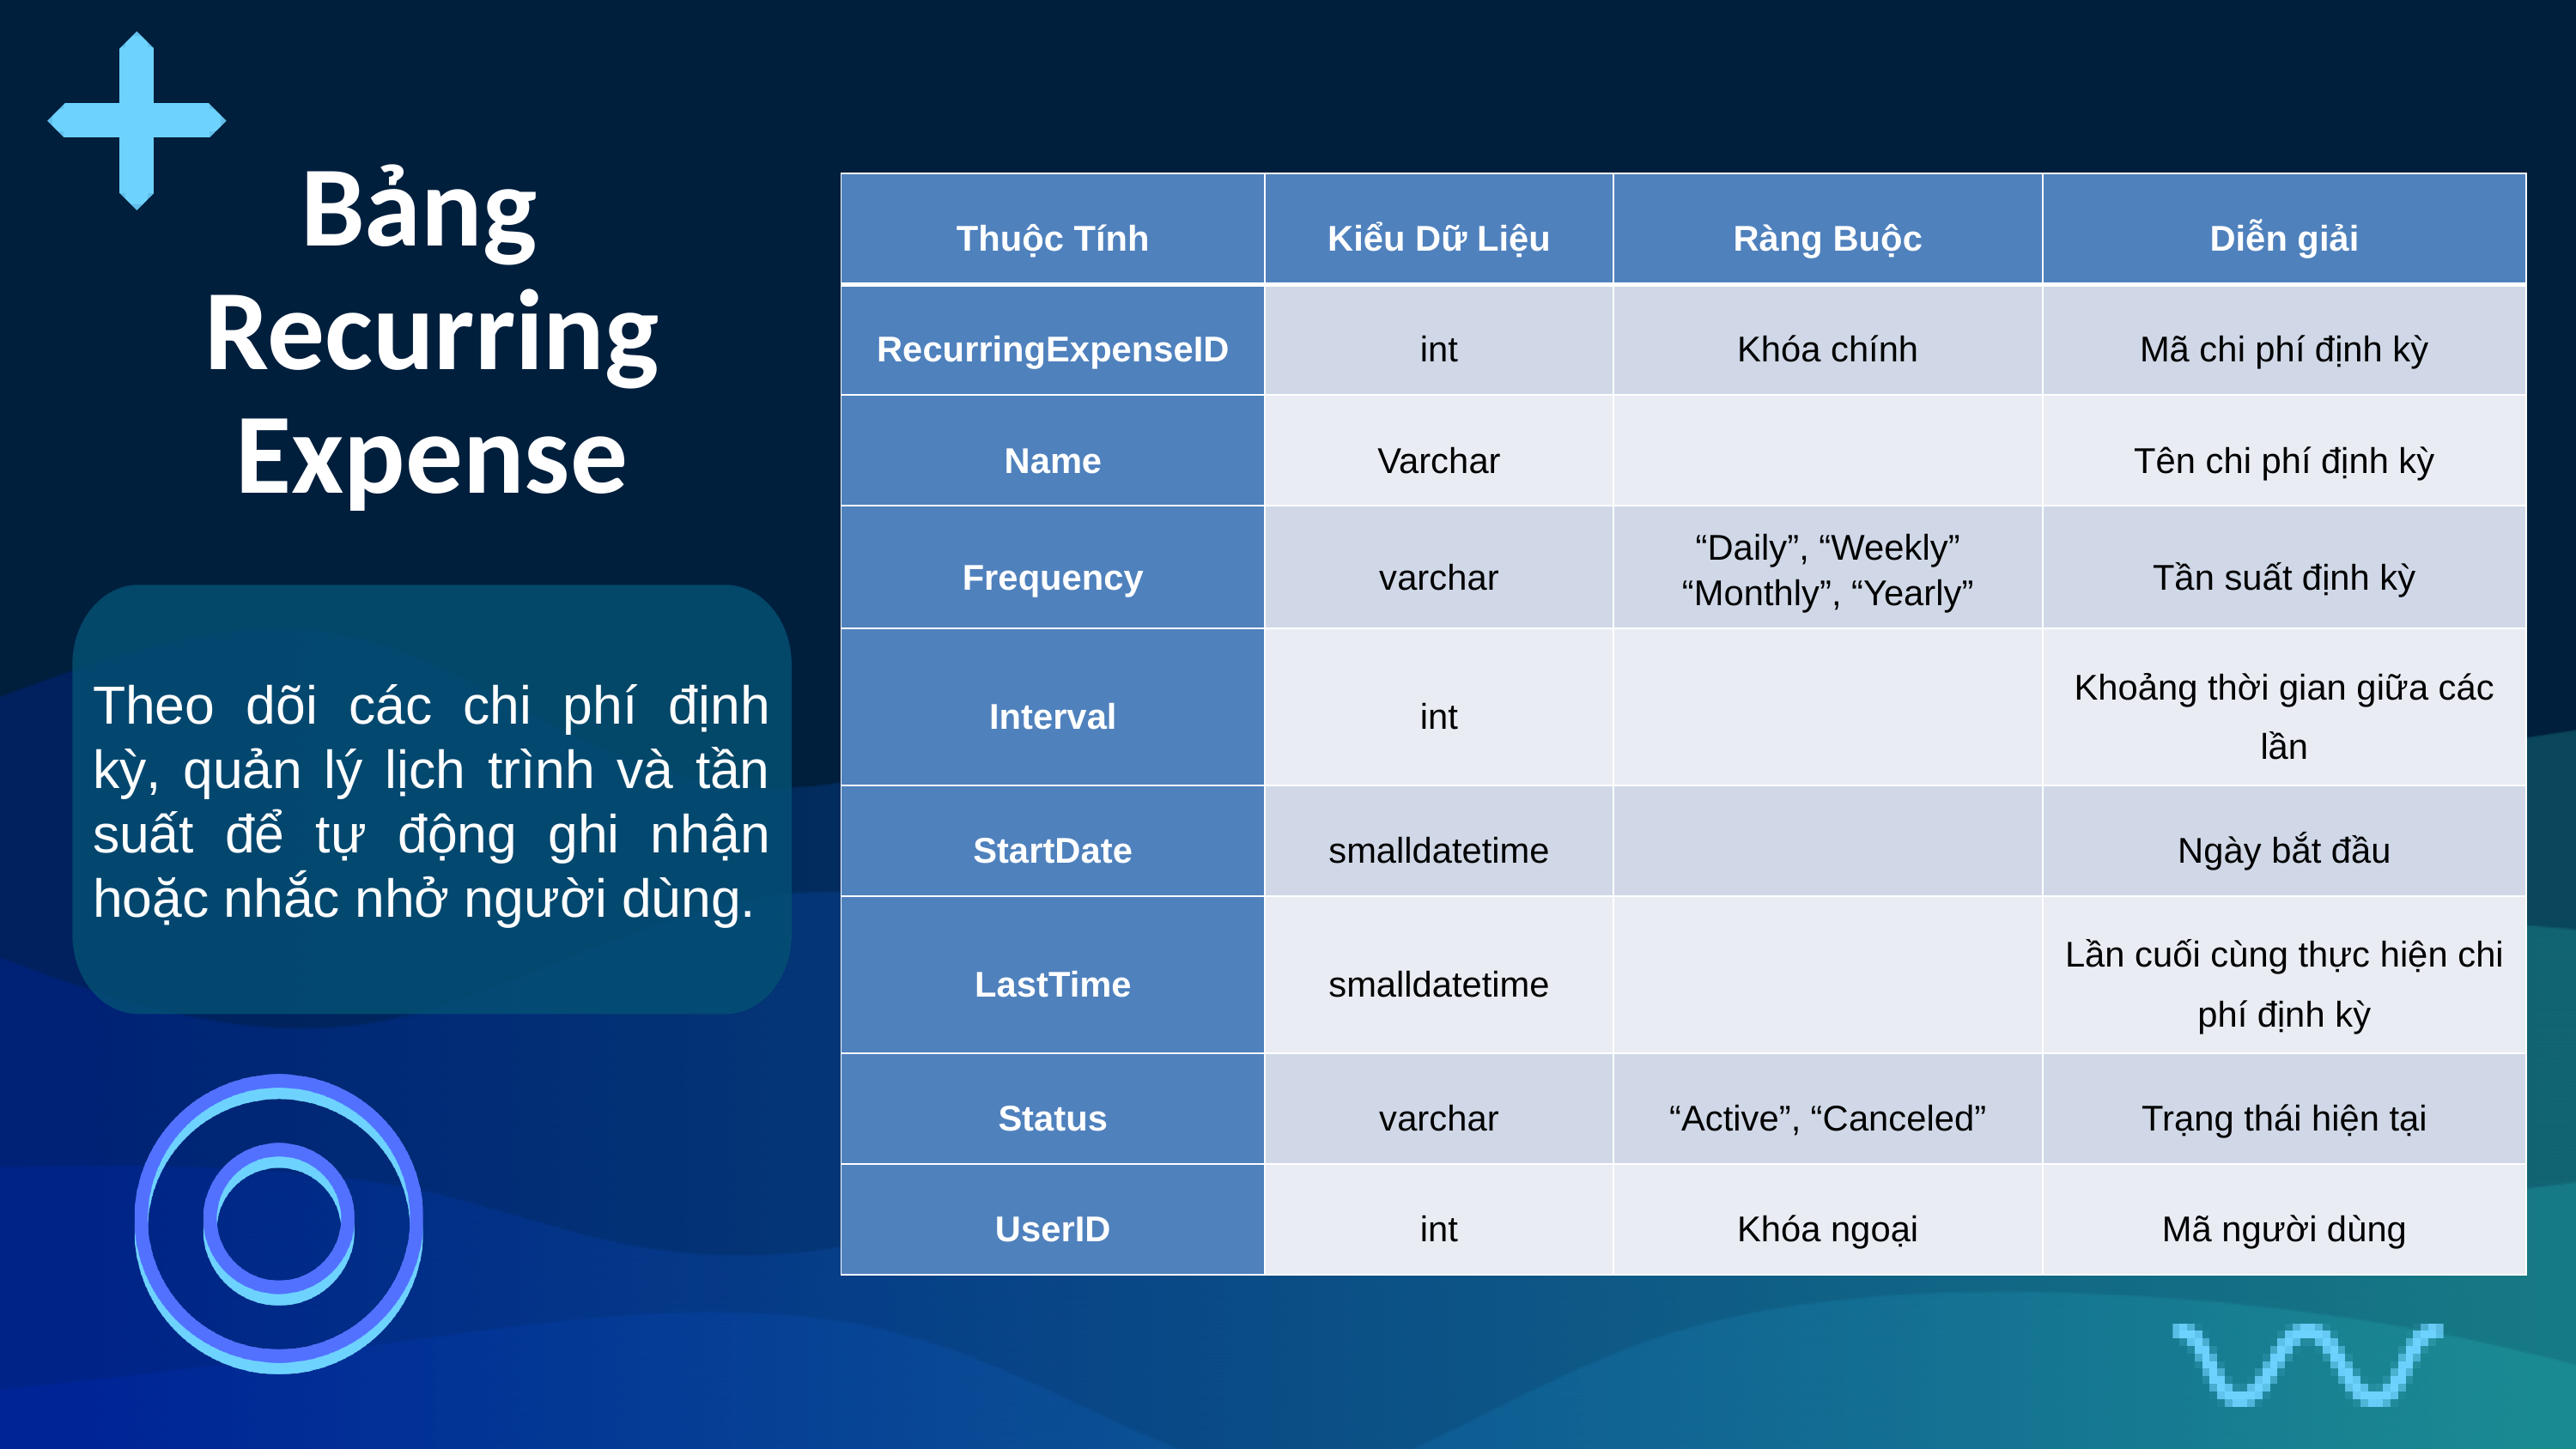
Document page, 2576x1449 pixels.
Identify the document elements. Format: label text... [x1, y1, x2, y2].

table_cell “Daily”, “Weekly” “Monthly”, “Yearly” [1614, 506, 2042, 627]
table_cell int [1266, 629, 1613, 785]
text_box [47, 31, 227, 211]
table_cell Frequency [841, 506, 1264, 627]
table_cell Trạng thái hiện tại [2044, 1054, 2525, 1163]
table_cell RecurringExpenseID [841, 287, 1264, 394]
table_cell Tên chi phí định kỳ [2044, 396, 2525, 505]
table_cell varchar [1266, 506, 1613, 627]
table_cell Name [841, 396, 1264, 505]
table_header Kiểu Dữ Liệu [1266, 174, 1613, 282]
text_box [72, 584, 793, 1015]
table_cell LastTime [841, 897, 1264, 1052]
table_cell varchar [1266, 1054, 1613, 1163]
table_header Diễn giải [2044, 174, 2525, 282]
table_cell [1614, 786, 2042, 895]
table_cell Tần suất định kỳ [2044, 506, 2525, 627]
table_cell Ngày bắt đầu [2044, 786, 2525, 895]
table_cell [1614, 396, 2042, 505]
table_cell [1614, 629, 2042, 785]
text_box [2172, 1324, 2444, 1408]
table_cell smalldatetime [1266, 897, 1613, 1052]
table_cell smalldatetime [1266, 786, 1613, 895]
table_cell Mã chi phí định kỳ [2044, 287, 2525, 394]
table_cell Khoảng thời gian giữa các lần [2044, 629, 2525, 785]
table_cell Interval [841, 629, 1264, 785]
text_box [0, 627, 2576, 1449]
text_box [134, 1074, 423, 1374]
table_cell UserID [841, 1165, 1264, 1274]
text_box Bảng Recurring Expense [137, 145, 727, 517]
table_cell Khóa ngoại [1614, 1165, 2042, 1274]
table_cell Mã người dùng [2044, 1165, 2525, 1274]
table_header Ràng Buộc [1614, 174, 2042, 282]
table_cell Varchar [1266, 396, 1613, 505]
table_cell Status [841, 1054, 1264, 1163]
table_cell “Active”, “Canceled” [1614, 1054, 2042, 1163]
table_cell int [1266, 287, 1613, 394]
table_cell [1614, 897, 2042, 1052]
table_cell Khóa chính [1614, 287, 2042, 394]
table_cell Lần cuối cùng thực hiện chi phí định kỳ [2044, 897, 2525, 1052]
table_cell StartDate [841, 786, 1264, 895]
table_header Thuộc Tính [841, 174, 1264, 282]
table_cell int [1266, 1165, 1613, 1274]
